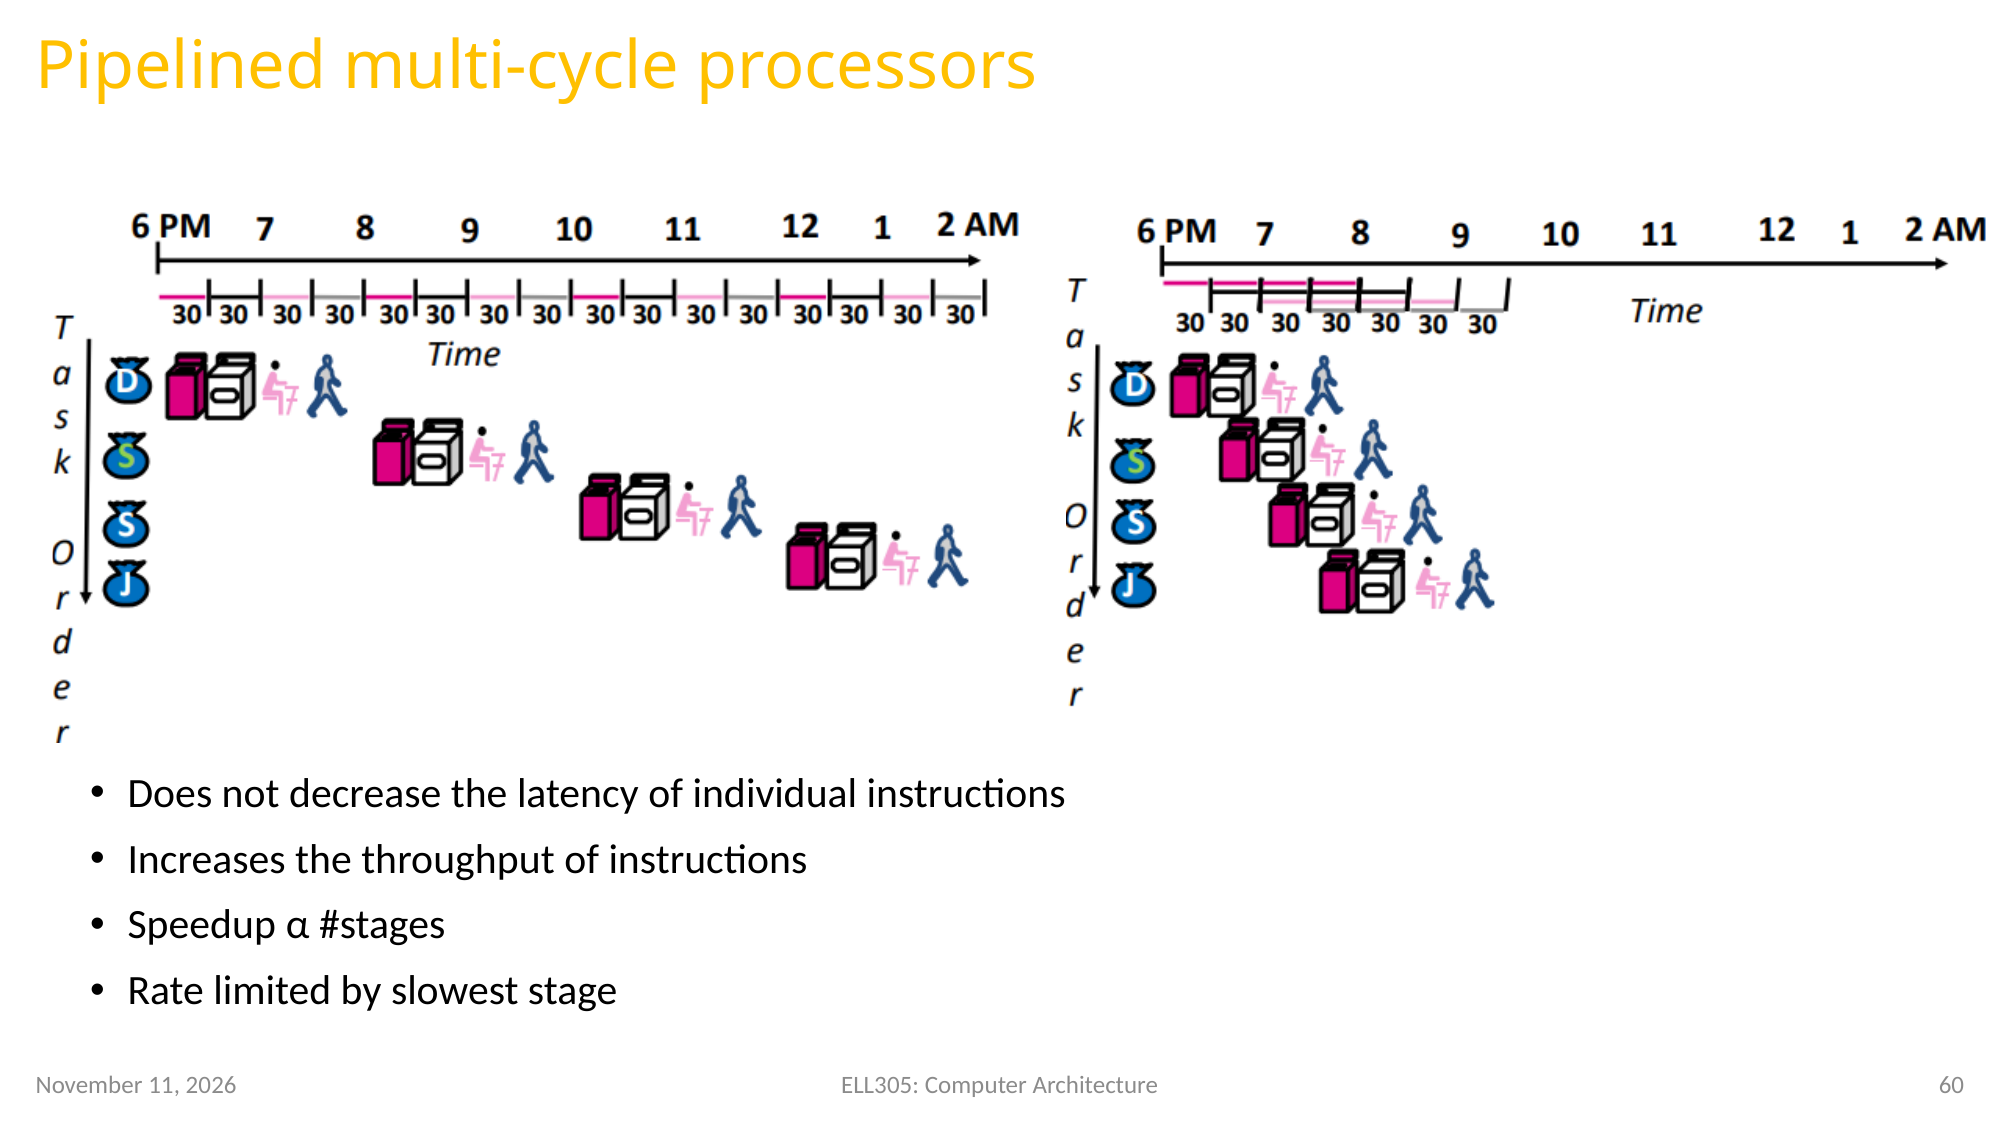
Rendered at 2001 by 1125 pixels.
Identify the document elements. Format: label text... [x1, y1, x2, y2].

picture [52, 198, 1025, 743]
slide_number 60 [1529, 1053, 1980, 1114]
list Does not decrease the latency of individual instructions Increases the throughput of instructions Speedup α #stages Rate limited by slowest stage [75, 763, 1984, 1032]
title Pipelined multi-cycle processors [20, 22, 1984, 112]
footer ELL305: Computer Architecture [662, 1053, 1338, 1114]
picture [1066, 212, 1992, 714]
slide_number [20, 1053, 471, 1114]
